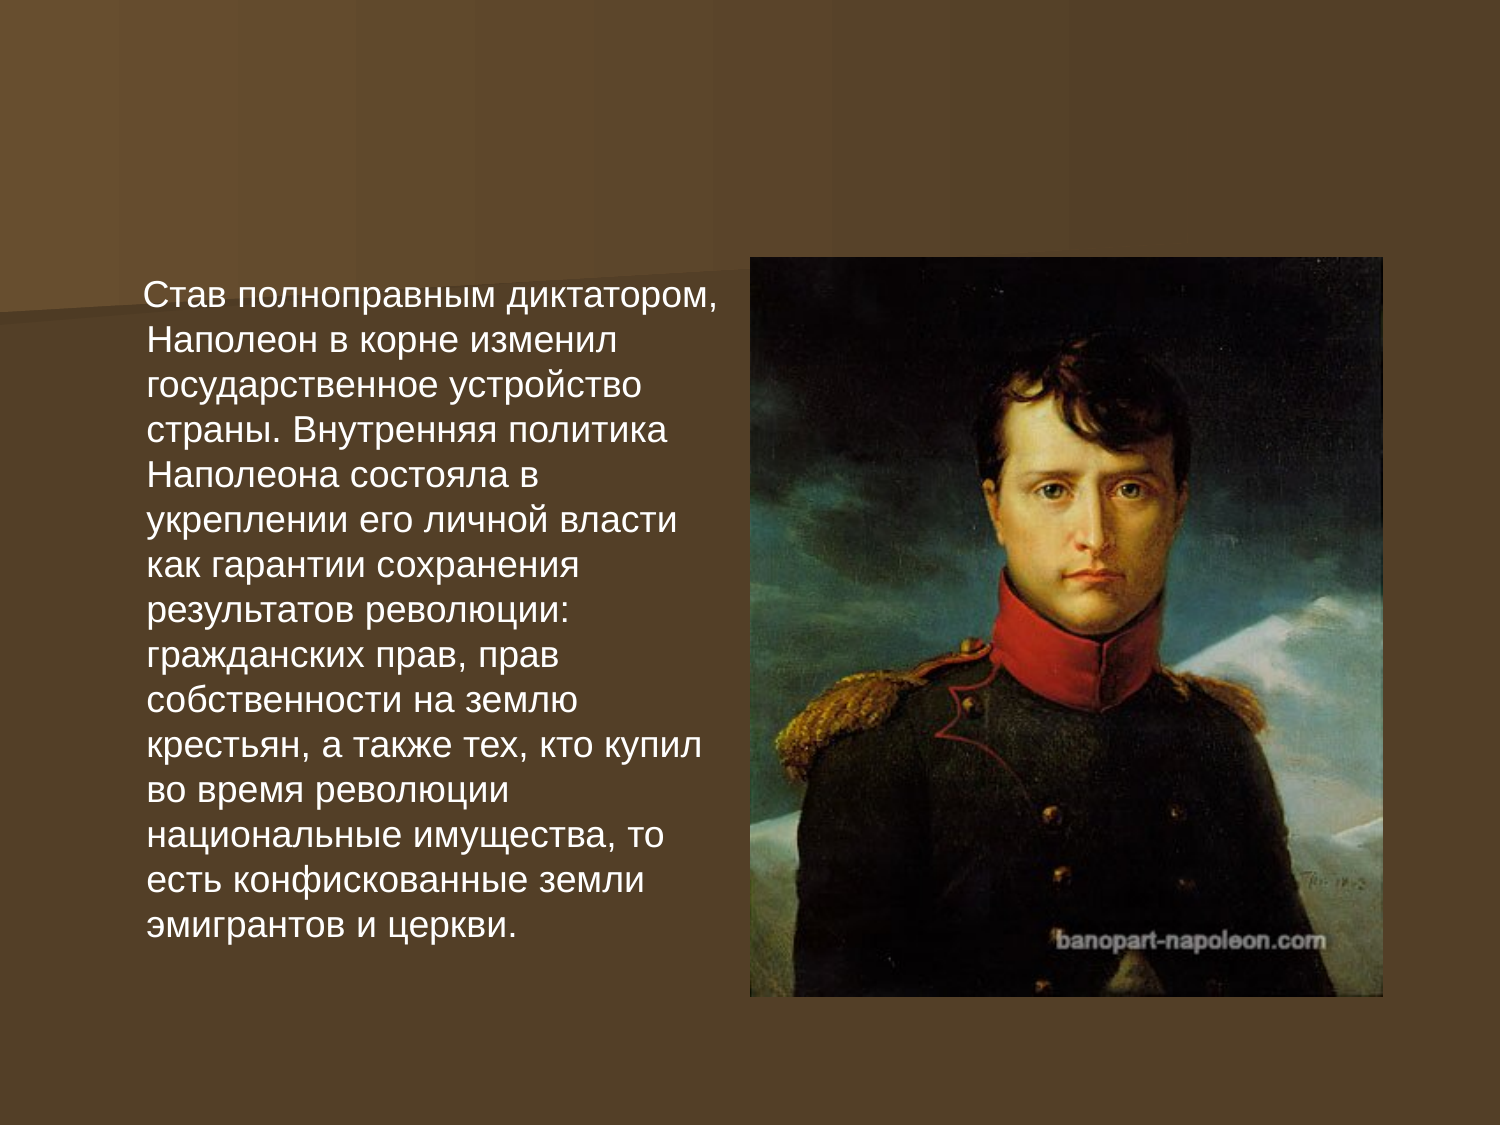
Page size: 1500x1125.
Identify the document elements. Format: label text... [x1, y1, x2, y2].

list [749, 257, 1383, 997]
list Став полноправным диктатором, Наполеон в корне изменил государственное устройство страны. Внутренняя политика Наполеона состояла в укреплении его личной власти как гарантии сохранения результатов революции: гражданских прав, прав собственности на землю крестьян, а также тех, кто купил во время революции национальные имущества, то есть конфискованные земли эмигрантов и церкви. [74, 262, 738, 1001]
